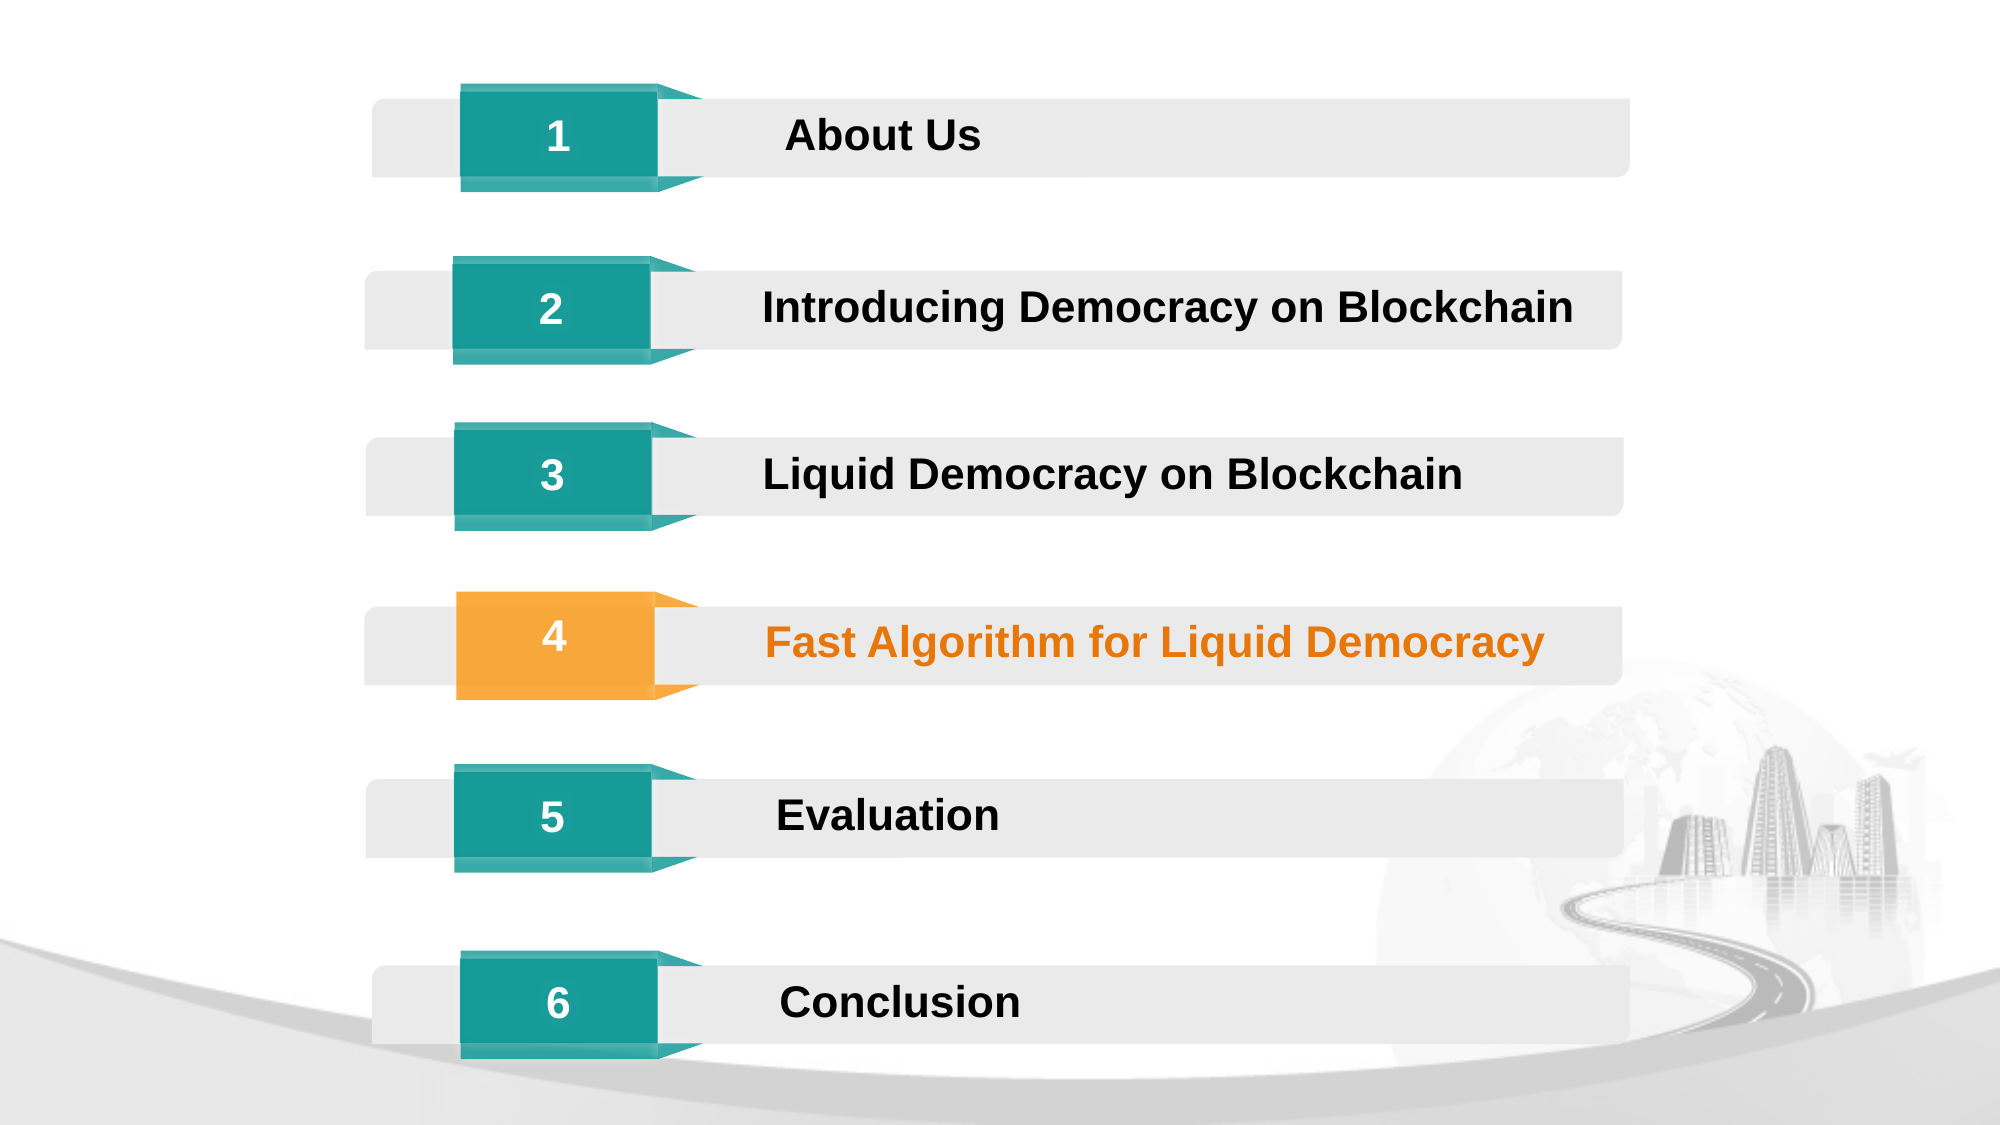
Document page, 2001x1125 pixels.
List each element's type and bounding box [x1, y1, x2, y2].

text_box [364, 255, 1623, 365]
text_box [365, 422, 1624, 531]
text_box [364, 591, 1623, 701]
text_box [371, 83, 1630, 193]
text_box [371, 950, 1630, 1060]
text_box [365, 764, 1624, 873]
